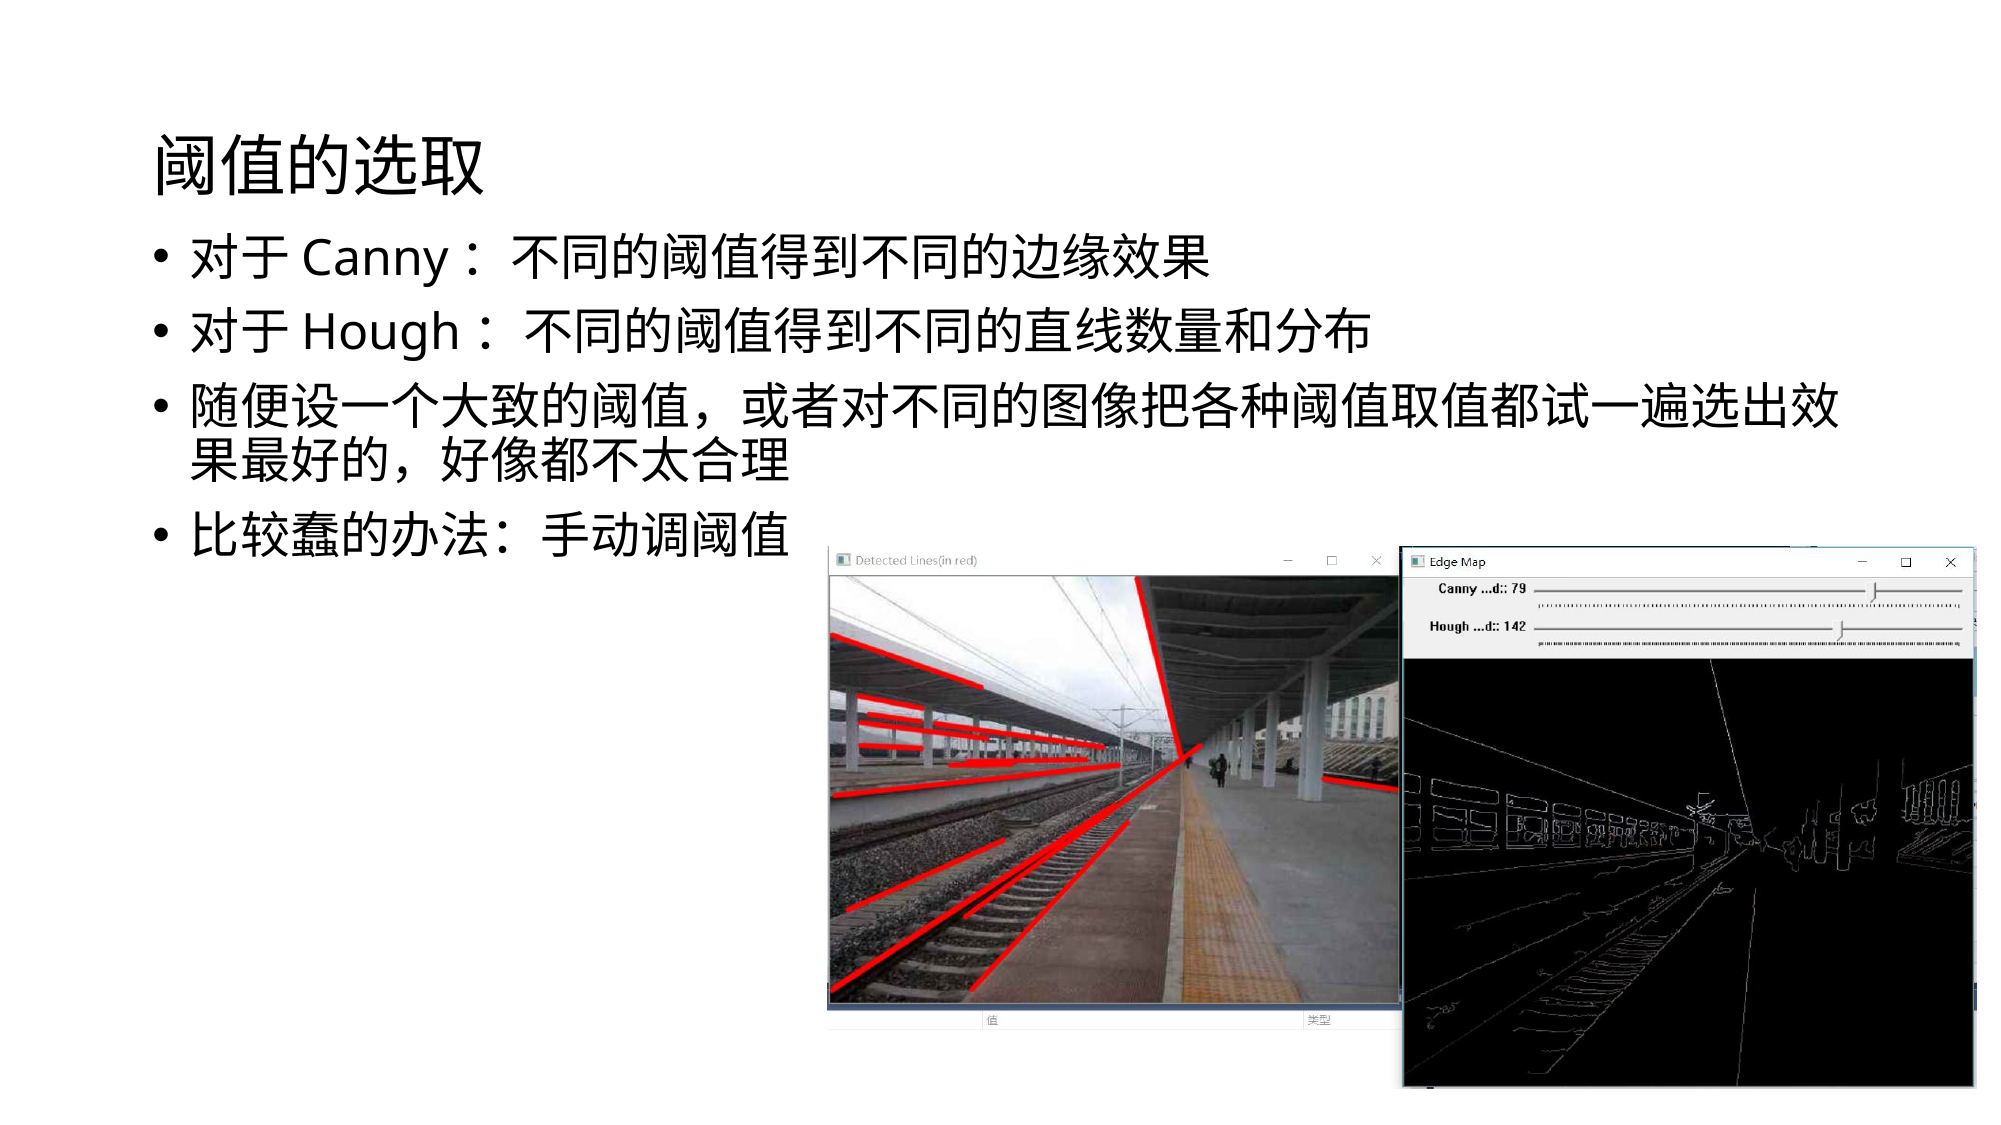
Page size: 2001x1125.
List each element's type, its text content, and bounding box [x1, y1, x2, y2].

list 对于Canny：不同的阈值得到不同的边缘效果 对于Hough：不同的阈值得到不同的直线数量和分布 随便设一个大致的阈值，或者对不同的图像把各种阈值取值都试一遍选出效果最好的，好像都不太合理 比较蠢的办法：手动调阈值 [137, 224, 1863, 1014]
picture [827, 546, 1977, 1089]
title 阈值的选取 [137, 59, 1863, 224]
